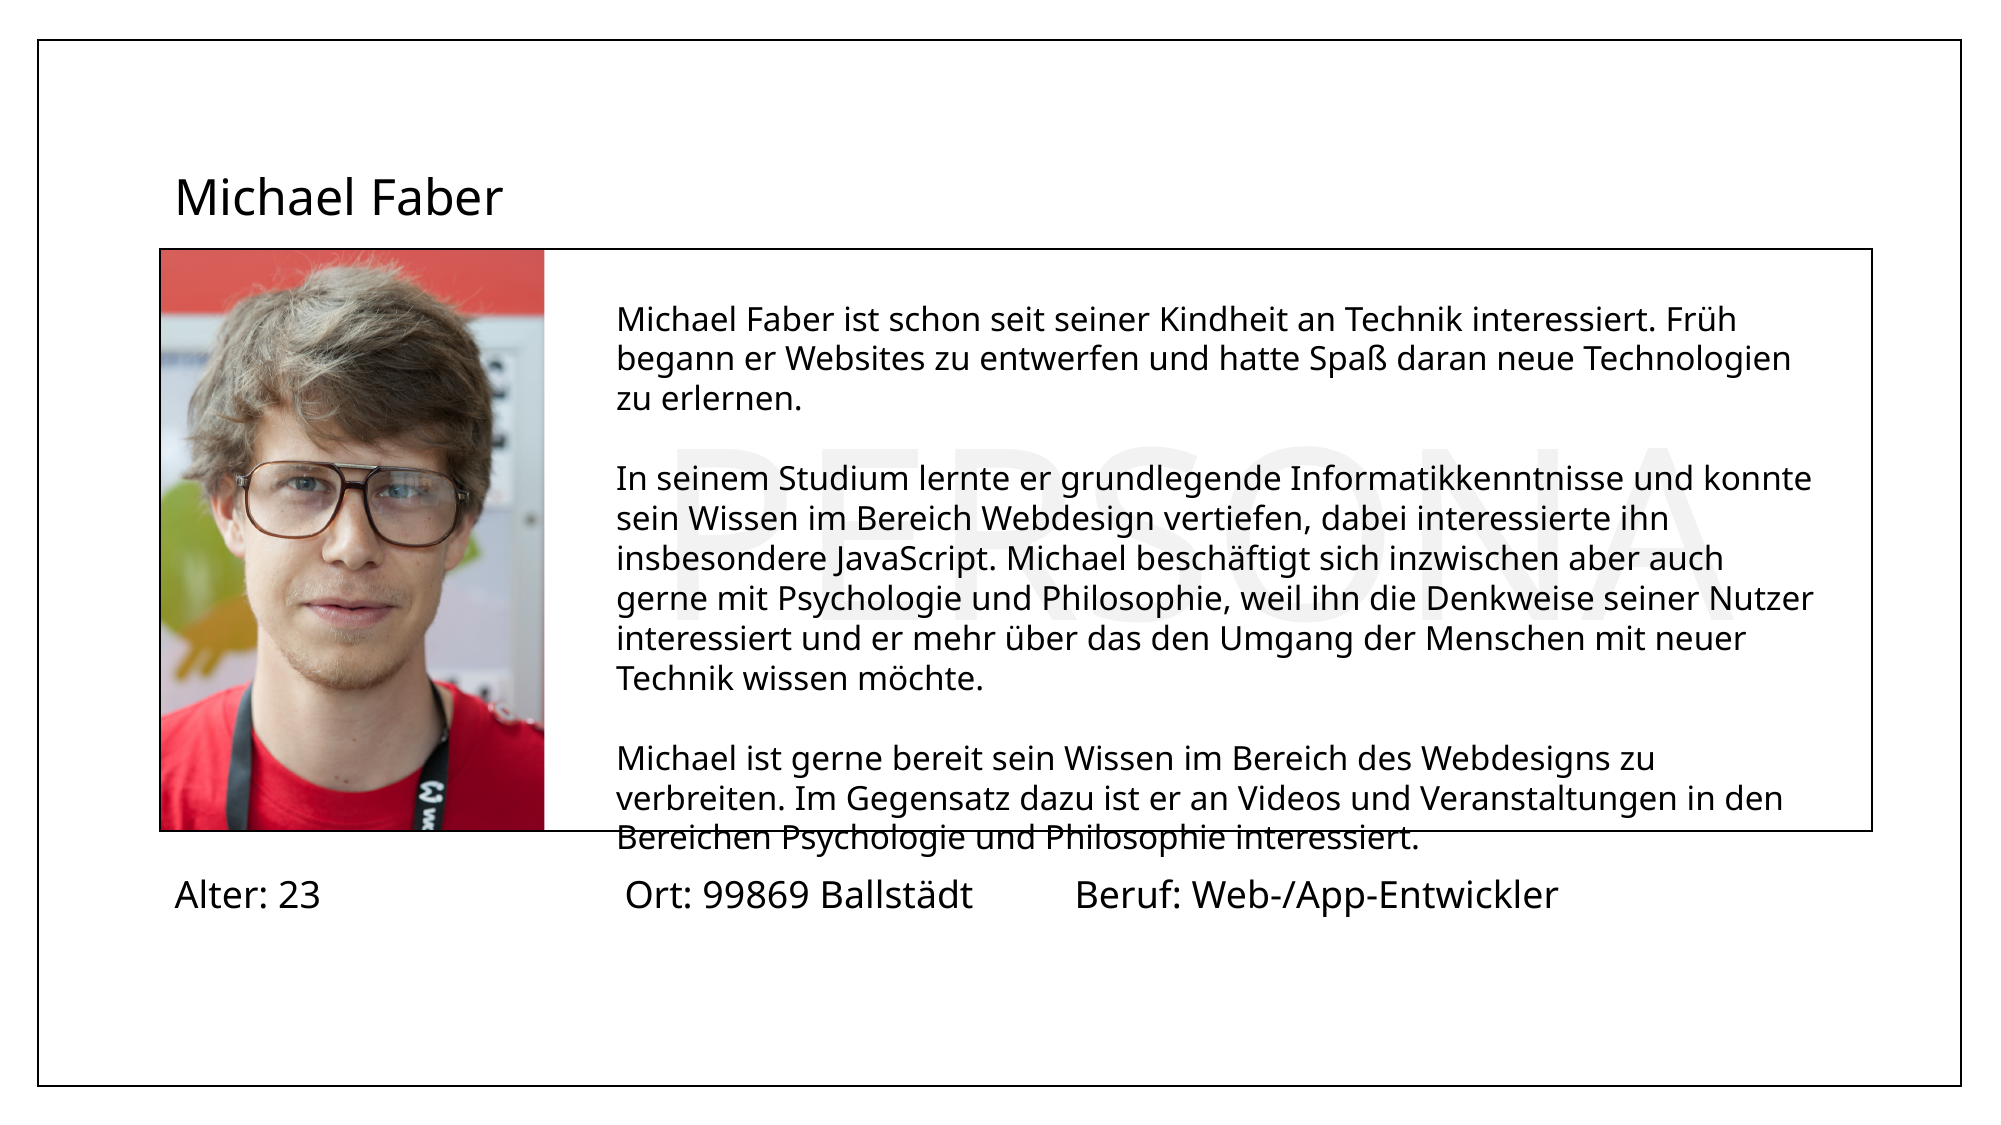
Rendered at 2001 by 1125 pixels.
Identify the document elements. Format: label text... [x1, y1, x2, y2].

text_box Michael Faber [159, 158, 659, 234]
text_box [159, 248, 1873, 832]
text_box Michael Faber ist schon seit seiner Kindheit an Technik interessiert. Früh begann er Websites zu entwerfen und hatte Spaß daran neue Technologien zu erlernen. In seinem Studium lernte er grundlegende Informatikkenntnisse und konnte sein Wissen im Bereich Webdesign vertiefen, dabei interessierte ihn insbesondere JavaScript. Michael beschäftigt sich inzwischen aber auch gerne mit Psychologie und Philosophie, weil ihn die Denkweise seiner Nutzer interessiert und er mehr über das den Umgang der Menschen mit neuer Technik wissen möchte. Michael ist gerne bereit sein Wissen im Bereich des Webdesigns zu verbreiten. Im Gegensatz dazu ist er an Videos und Veranstaltungen in den Bereichen Psychologie und Philosophie interessiert. [601, 832, 1836, 863]
picture [159, 249, 545, 832]
text_box Alter: 23 Ort: 99869 Ballstädt Beruf: Web-/App-Entwickler [159, 863, 1836, 924]
